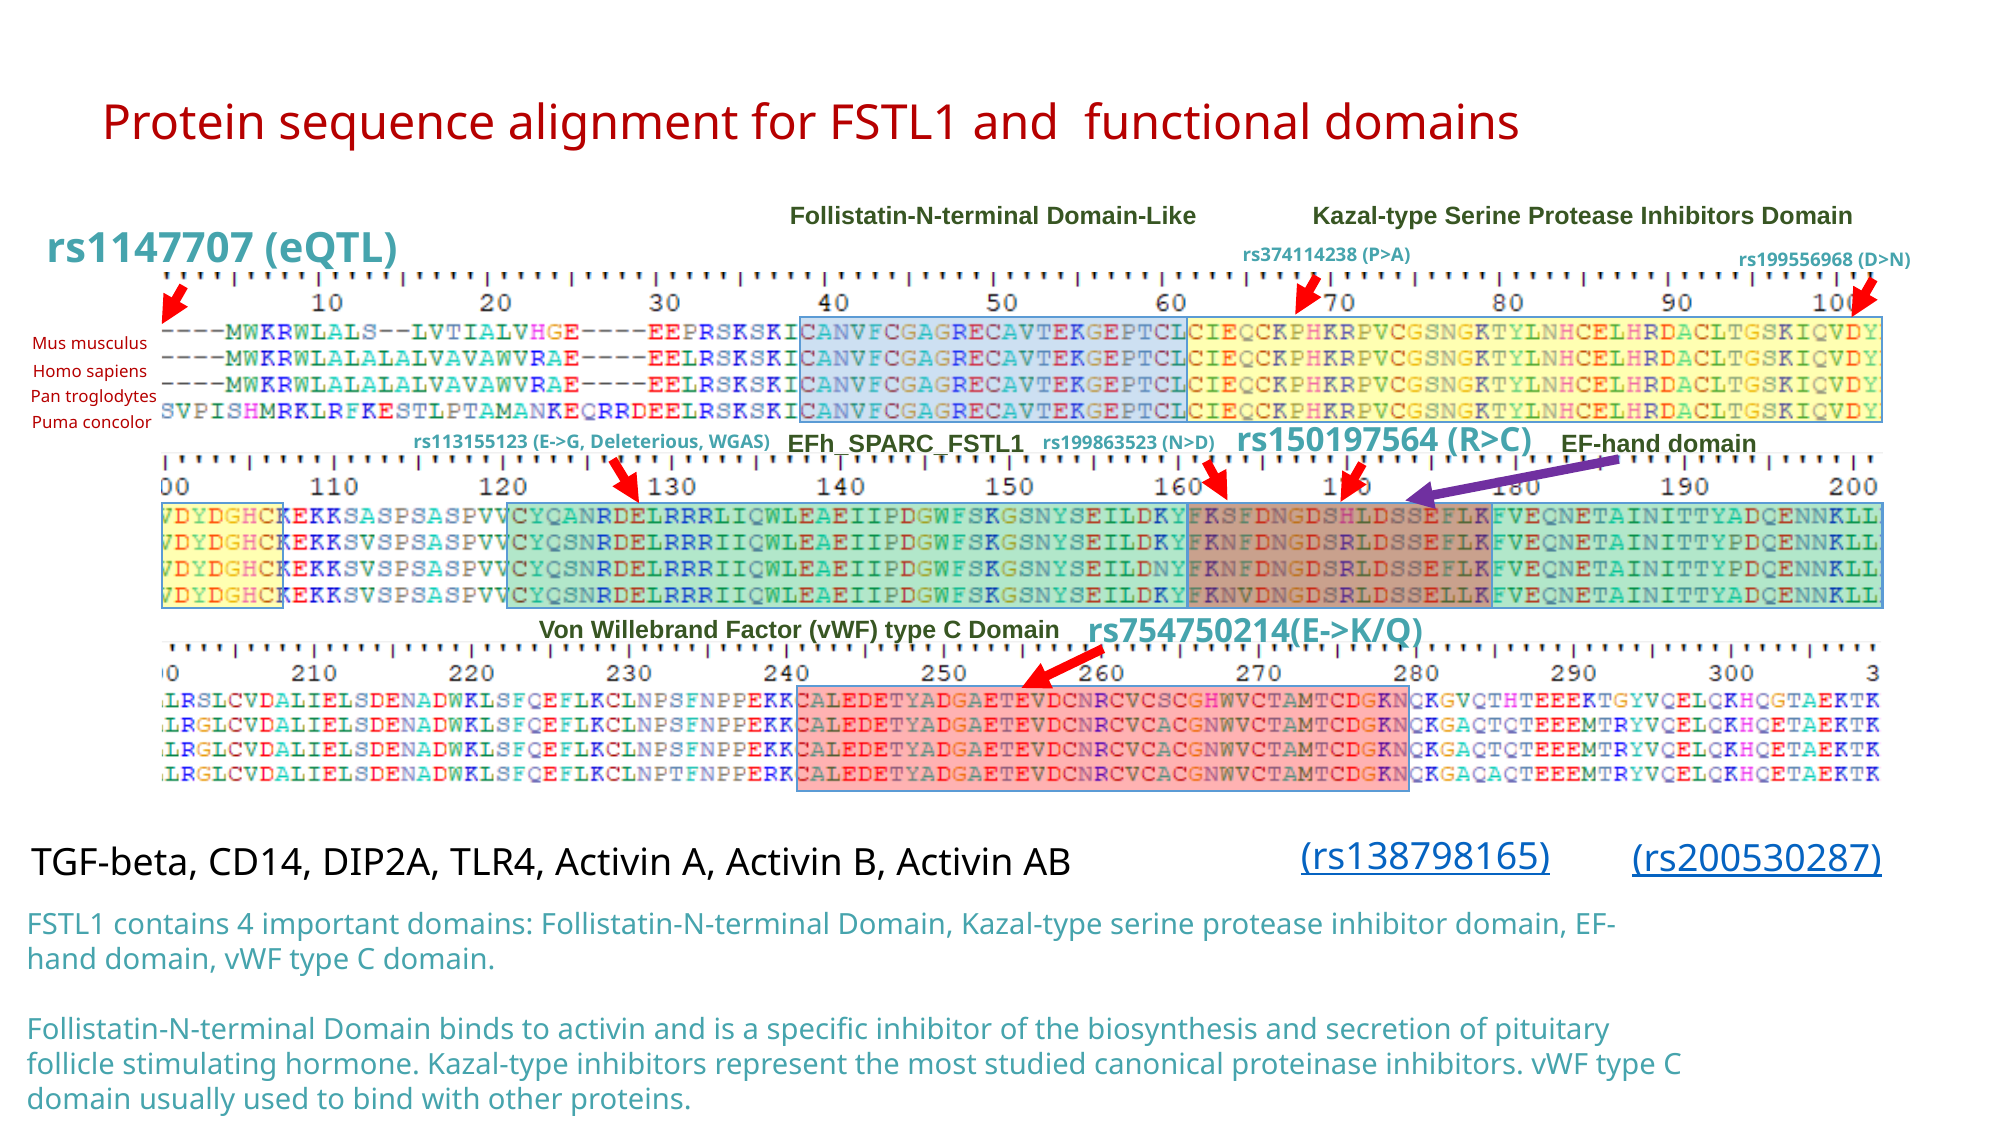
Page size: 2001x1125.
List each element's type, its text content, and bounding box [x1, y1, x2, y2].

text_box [1206, 461, 1228, 501]
picture [161, 272, 1883, 447]
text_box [1021, 648, 1104, 688]
text_box Follistatin-N-terminal Domain-Like [775, 192, 1213, 237]
text_box rs1147707 (eQTL) [31, 213, 413, 279]
text_box Pan troglodytes [15, 358, 161, 414]
text_box rs150197564 (R>C) [1230, 447, 1546, 452]
text_box rs199863523 (N>D) [1040, 447, 1230, 452]
text_box (rs200530287) [1617, 826, 1897, 892]
text_box EF-hand domain [1546, 447, 1773, 452]
text_box Protein sequence alignment for FSTL1 and functional domains [87, 27, 1537, 157]
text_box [1340, 463, 1363, 502]
text_box Kazal-type Serine Protease Inhibitors Domain [1297, 192, 1870, 237]
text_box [1295, 276, 1318, 315]
text_box Von Willebrand Factor (vWF) type C Domain [523, 620, 1072, 641]
text_box (rs138798165) [1286, 824, 1566, 891]
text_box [1851, 278, 1874, 318]
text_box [1405, 459, 1619, 501]
text_box rs754750214(E->K/Q) [1072, 620, 1714, 641]
text_box Puma concolor [17, 384, 161, 440]
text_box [161, 285, 184, 325]
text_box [612, 459, 640, 504]
text_box rs113155123 (E->G, Deleterious, WGAS) [398, 447, 772, 452]
text_box Mus musculus [17, 305, 161, 358]
text_box rs199556968 (D>N) [1723, 240, 1926, 278]
text_box Homo sapiens [18, 333, 161, 358]
text_box TGF-beta, CD14, DIP2A, TLR4, Activin A, Activin B, Activin AB [16, 830, 1215, 891]
text_box FSTL1 contains 4 important domains: Follistatin-N-terminal Domain, Kazal-type serine protease inhibitor domain, EF-hand domain, vWF type C domain. Follistatin-N-terminal Domain binds to activin and is a specific inhibitor of the biosynthesis and secretion of pituitary follicle stimulating hormone. Kazal-type inhibitors represent the most studied canonical proteinase inhibitors. vWF type C domain usually used to bind with other proteins. [11, 897, 1700, 1123]
text_box rs374114238 (P>A) [1227, 235, 1426, 272]
picture [161, 641, 1882, 797]
text_box EFh_SPARC_FSTL1 [772, 447, 1040, 452]
picture [161, 452, 1883, 620]
